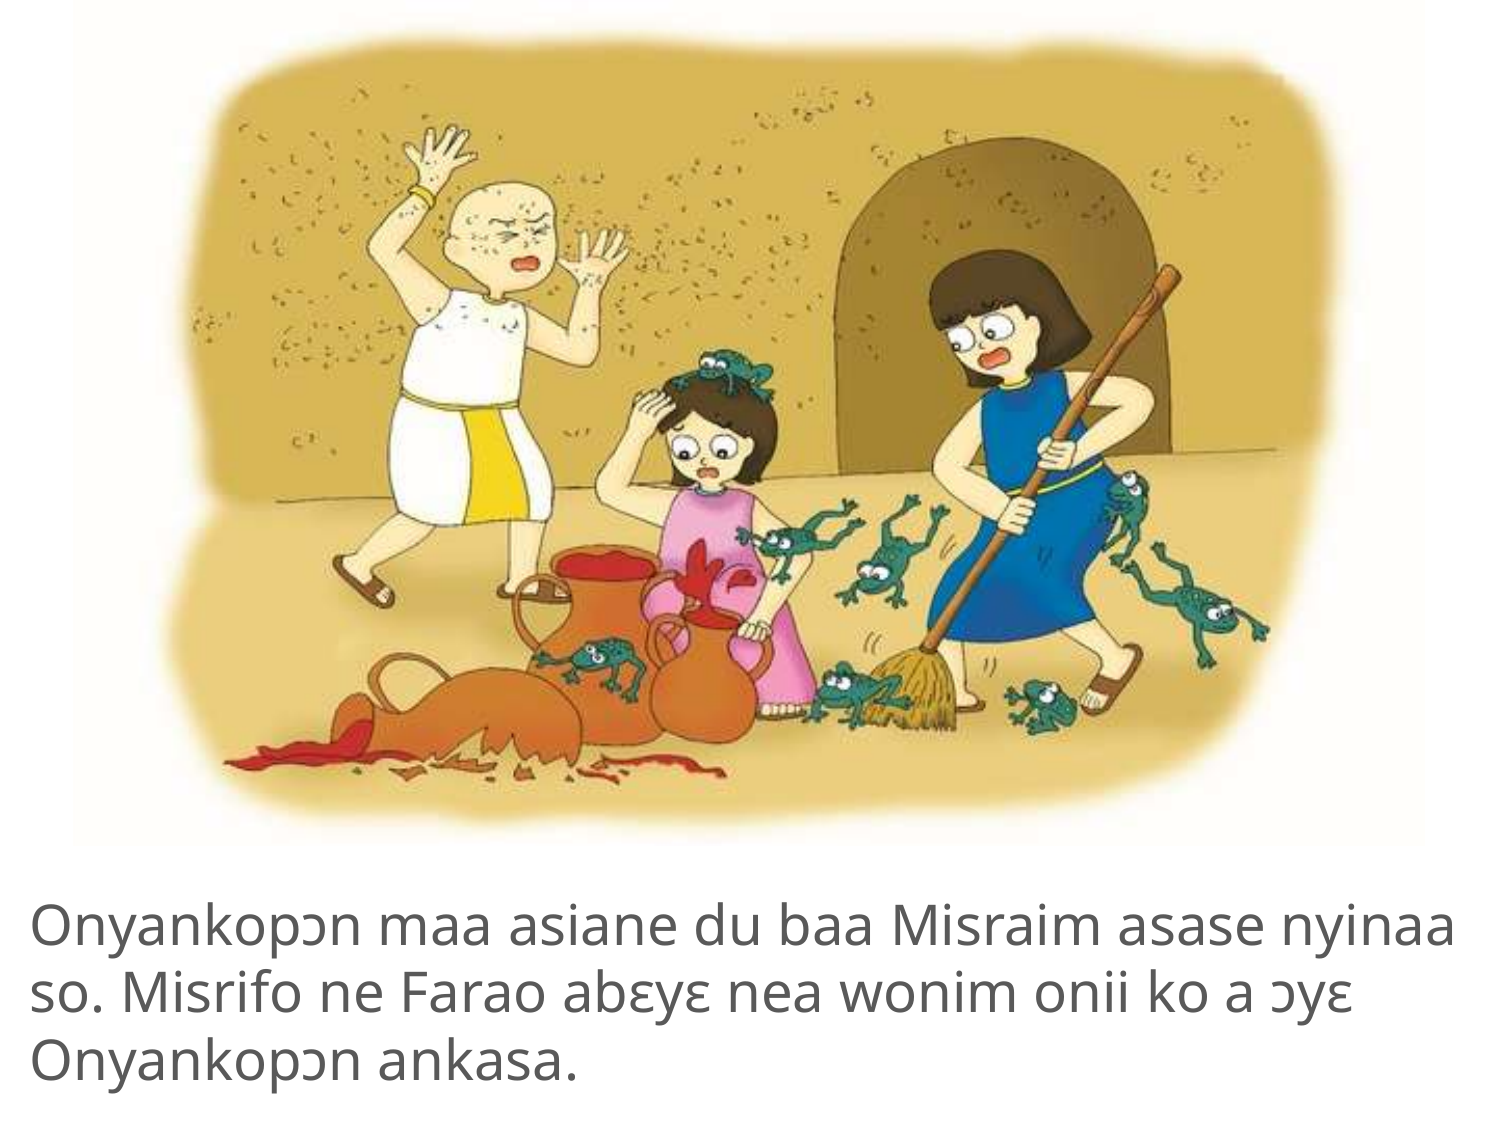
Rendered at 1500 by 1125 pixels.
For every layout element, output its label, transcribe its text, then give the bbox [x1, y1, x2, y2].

picture [73, 0, 1425, 847]
text_box Onyankopɔn maa asiane du baa Misraim asase nyinaa so. Misrifo ne Farao abɛyɛ nea wonim onii ko a ɔyɛ Onyankopɔn ankasa. [14, 881, 1500, 1099]
